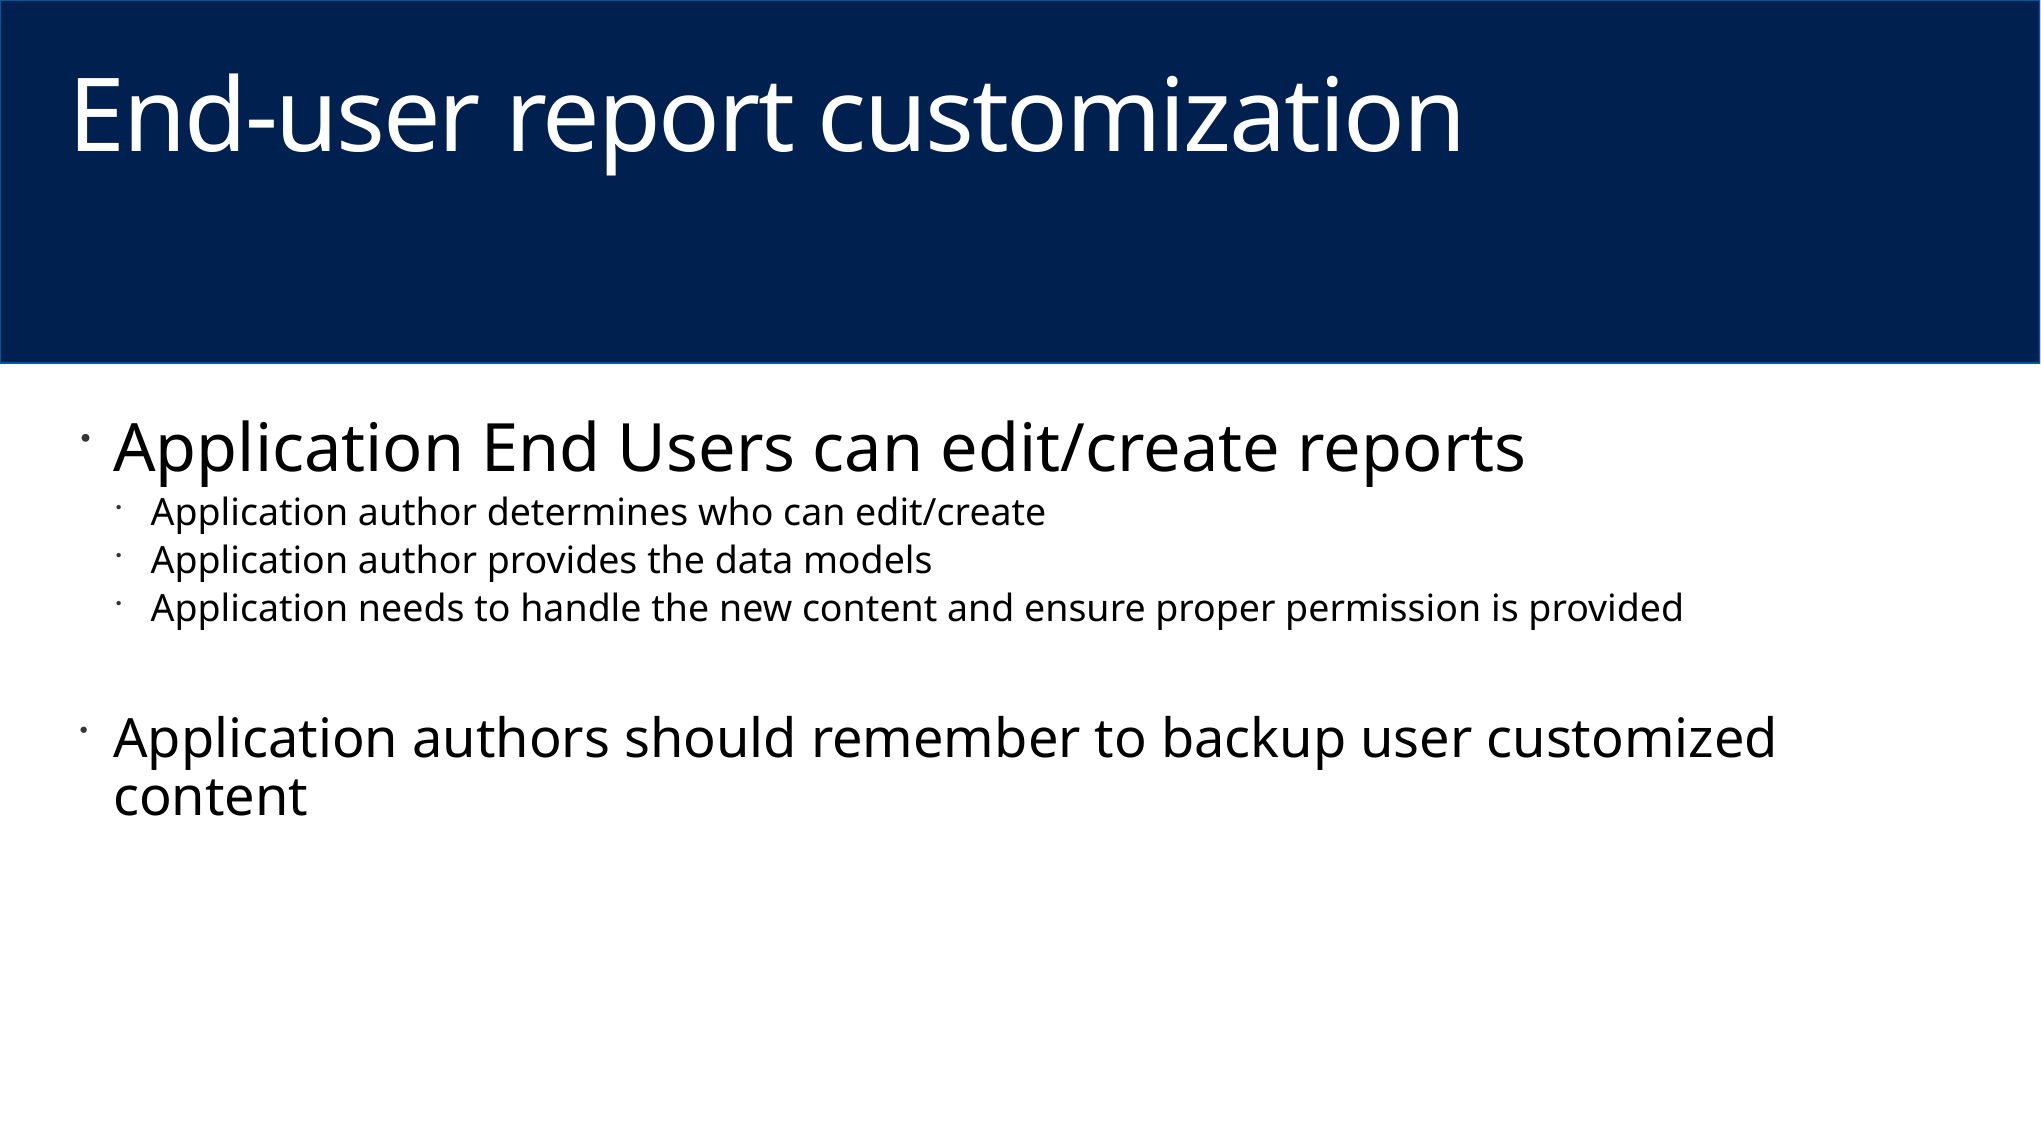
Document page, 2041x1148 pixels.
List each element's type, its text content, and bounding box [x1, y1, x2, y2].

title End-user report customization [45, 48, 1996, 199]
list Application End Users can edit/create reports Application author determines who can edit/create Application author provides the data models Application needs to handle the new content and ensure proper permission is provided Application authors should remember to backup user customized content [51, 398, 2002, 863]
text_box [0, 0, 2041, 364]
